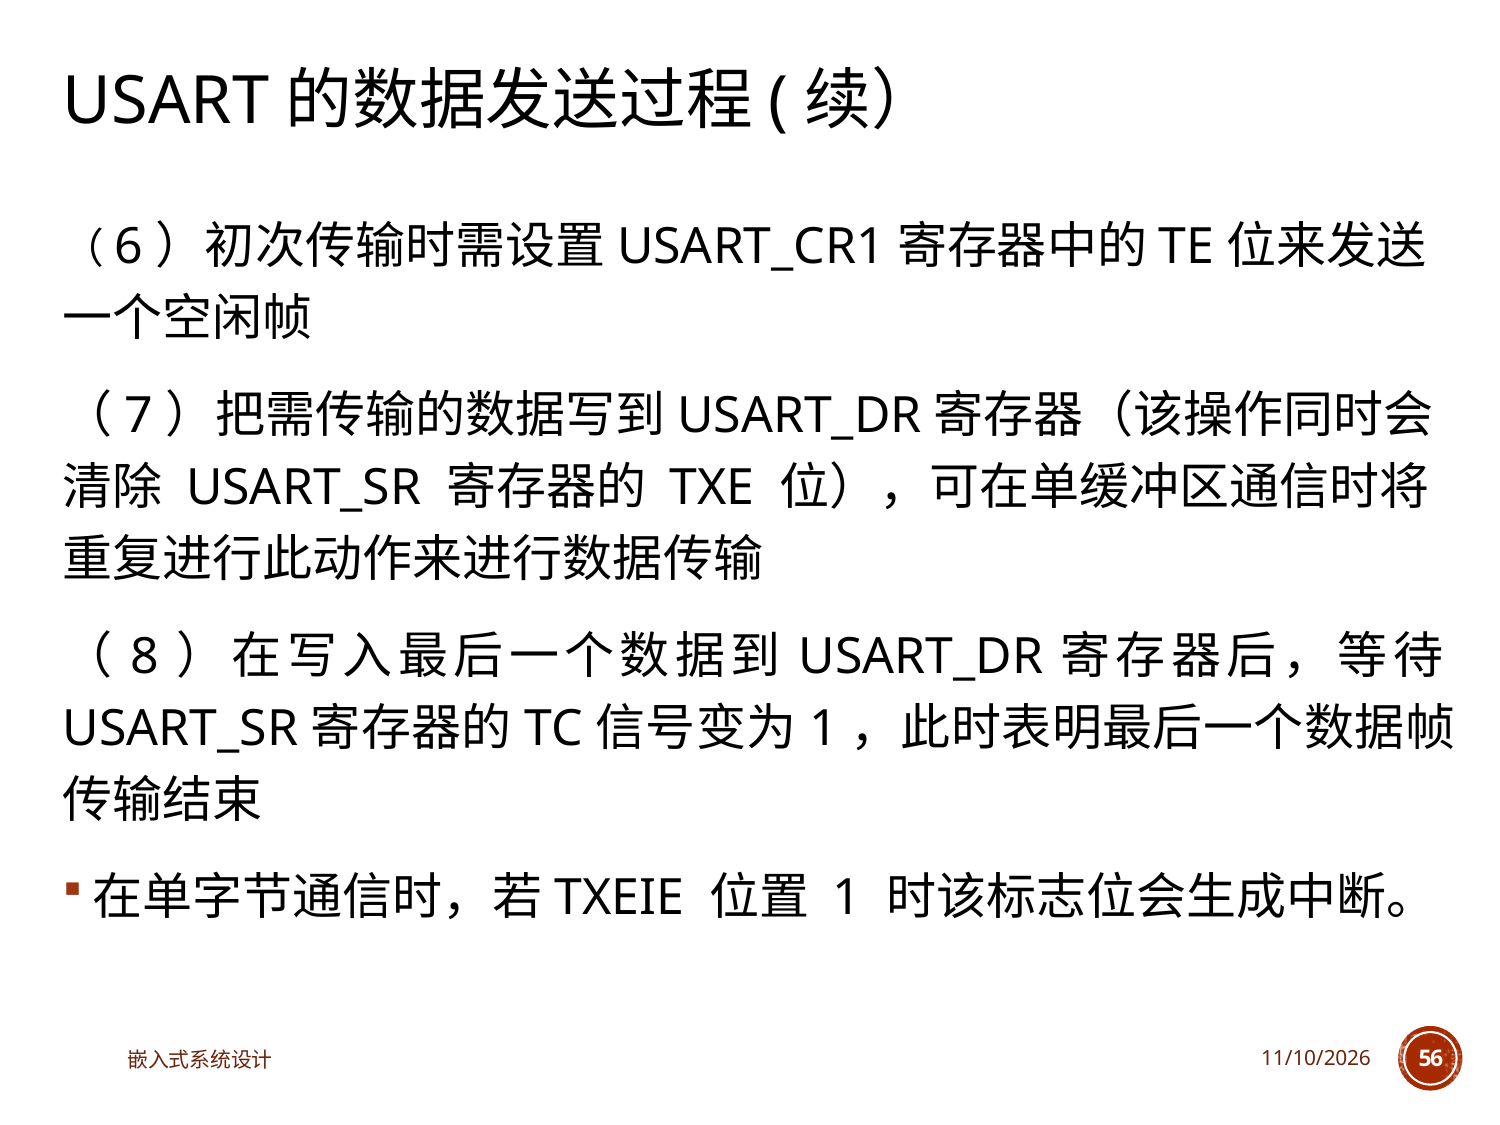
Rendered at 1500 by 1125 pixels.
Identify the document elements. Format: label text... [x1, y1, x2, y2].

list （6）初次传输时需设置USART_CR1寄存器中的TE位来发送一个空闲帧 （7）把需传输的数据写到USART_DR寄存器（该操作同时会清除 USART_SR 寄存器的 TXE 位），可在单缓冲区通信时将重复进行此动作来进行数据传输 （8）在写入最后一个数据到USART_DR寄存器后，等待USART_SR寄存器的TC信号变为1，此时表明最后一个数据帧传输结束 在单字节通信时，若TXEIE 位置 1 时该标志位会生成中断。 [47, 193, 1471, 1067]
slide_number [982, 1028, 1386, 1089]
slide_number 56 [1391, 1028, 1471, 1089]
title USART的数据发送过程(续） [47, 46, 1471, 158]
footer 嵌入式系统设计 [112, 1028, 891, 1089]
